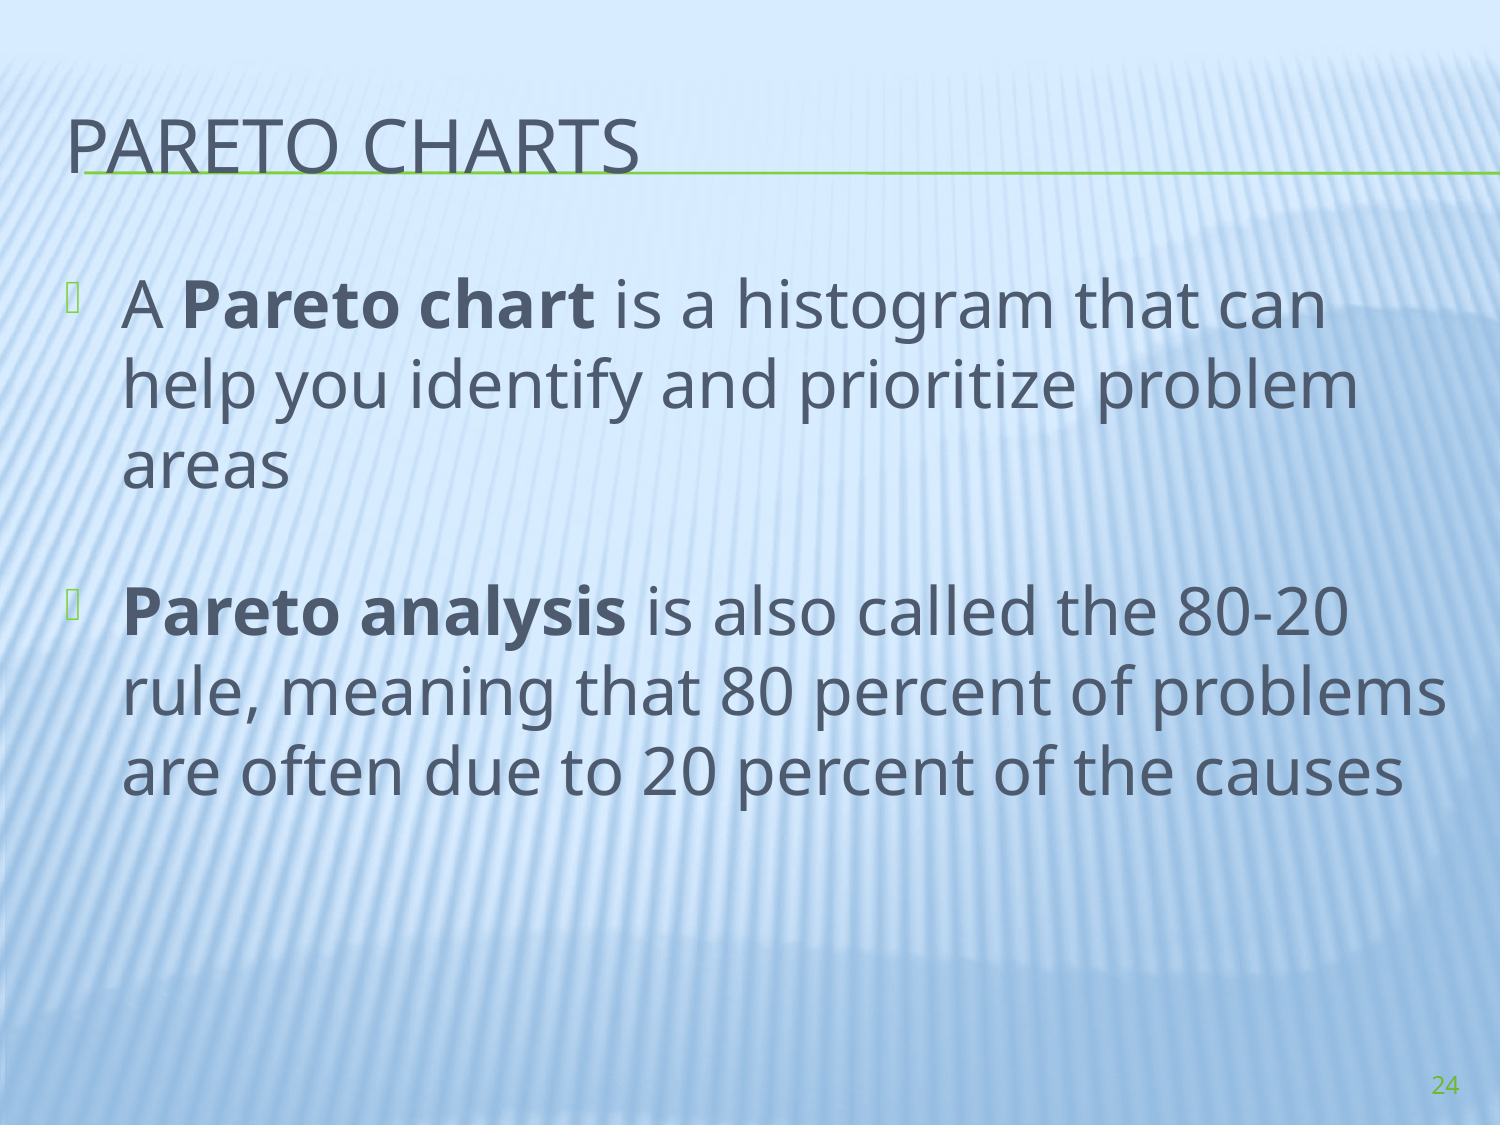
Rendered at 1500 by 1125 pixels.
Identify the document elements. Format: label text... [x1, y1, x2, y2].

slide_number 24 [1350, 1061, 1475, 1103]
title Pareto Charts [50, 75, 1475, 213]
list A Pareto chart is a histogram that can help you identify and prioritize problem areas Pareto analysis is also called the 80-20 rule, meaning that 80 percent of problems are often due to 20 percent of the causes [50, 254, 1475, 998]
